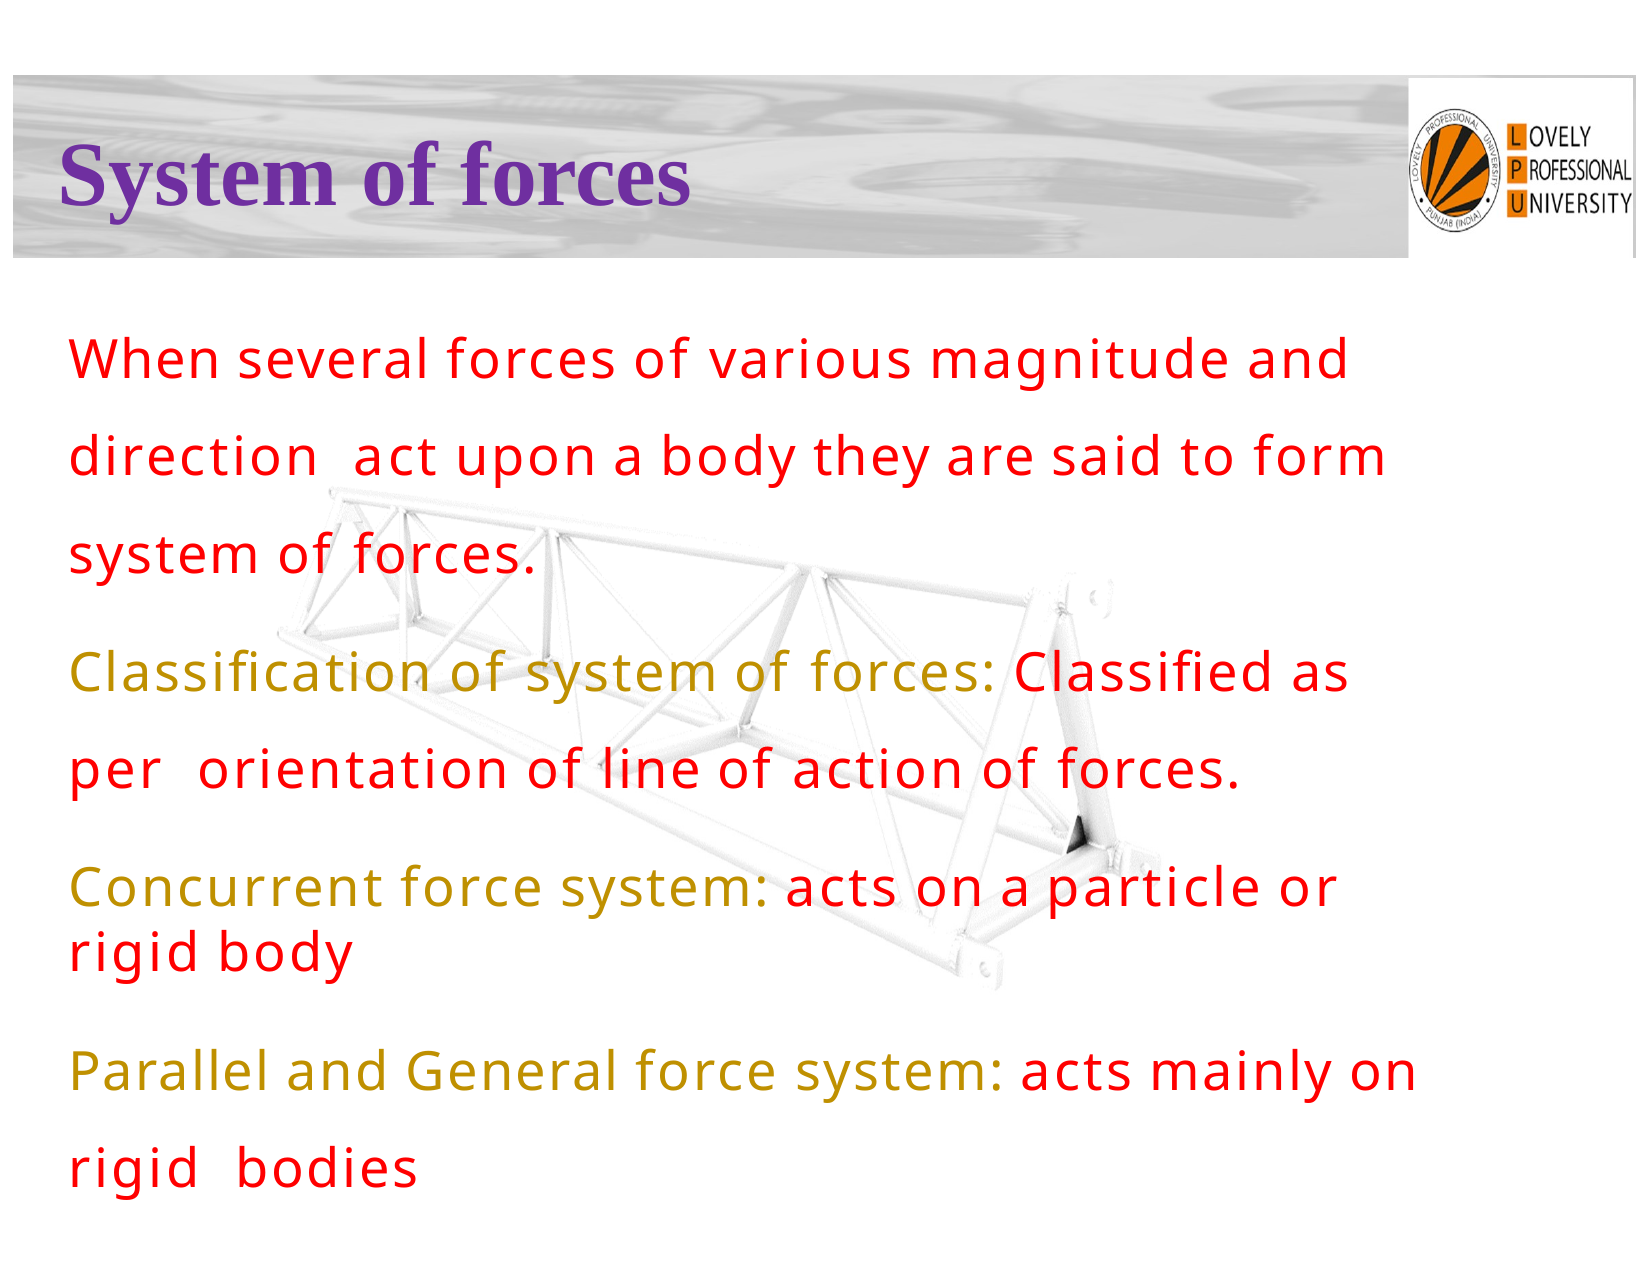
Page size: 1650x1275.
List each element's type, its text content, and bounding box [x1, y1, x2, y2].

picture [13, 75, 1636, 258]
title System of forces [55, 111, 695, 327]
text_box When several forces of various magnitude and direction act upon a body they are said to form system of forces. Classification of system of forces: Classified as per orientation of line of action of forces. Concurrent force system: acts on a particle or rigid body Parallel and General force system: acts mainly on rigid bodies [66, 289, 1555, 1199]
